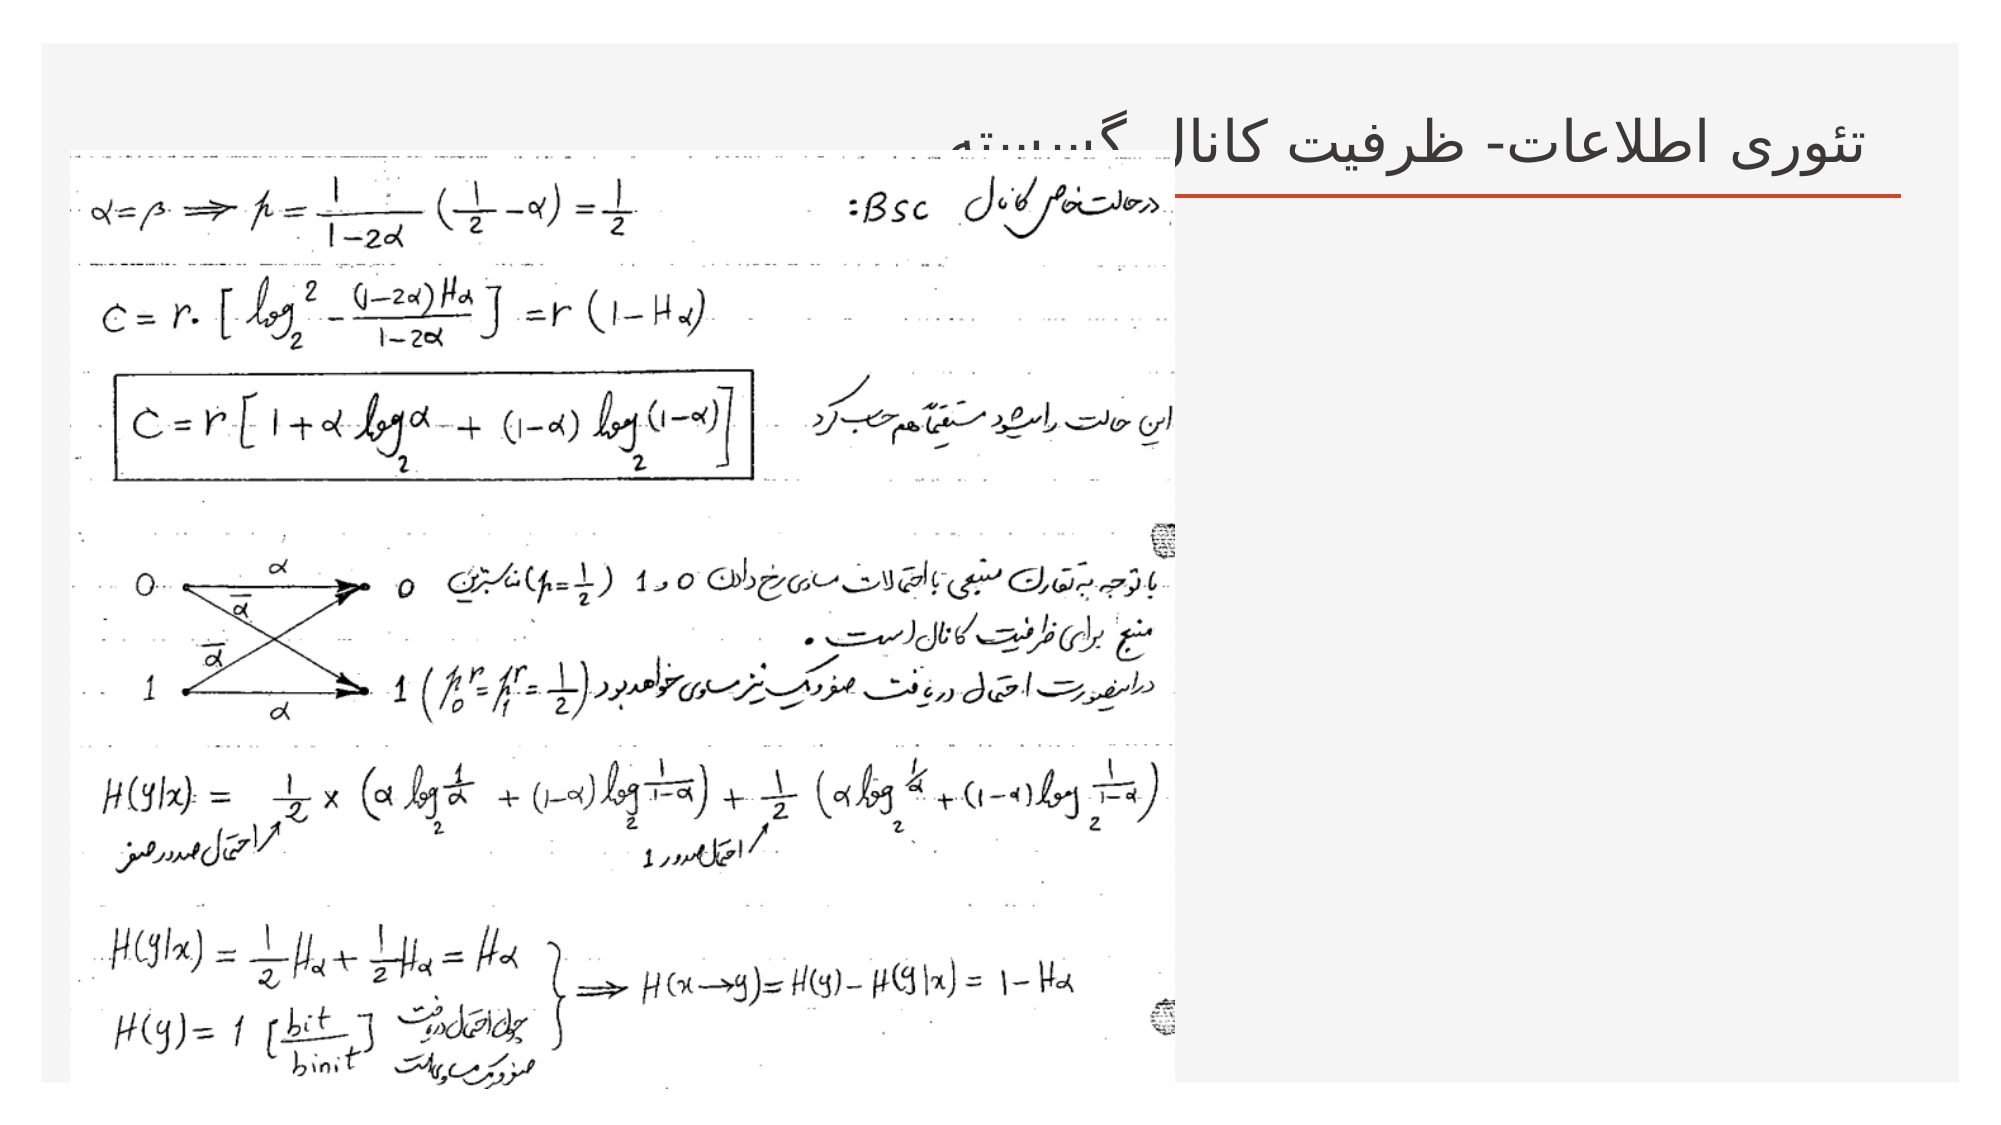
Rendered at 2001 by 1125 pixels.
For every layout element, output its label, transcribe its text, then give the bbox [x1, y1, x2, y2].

title تئوری اطلاعات- ظرفیت کانال گسسته [754, 77, 1883, 182]
picture [70, 150, 1175, 1089]
